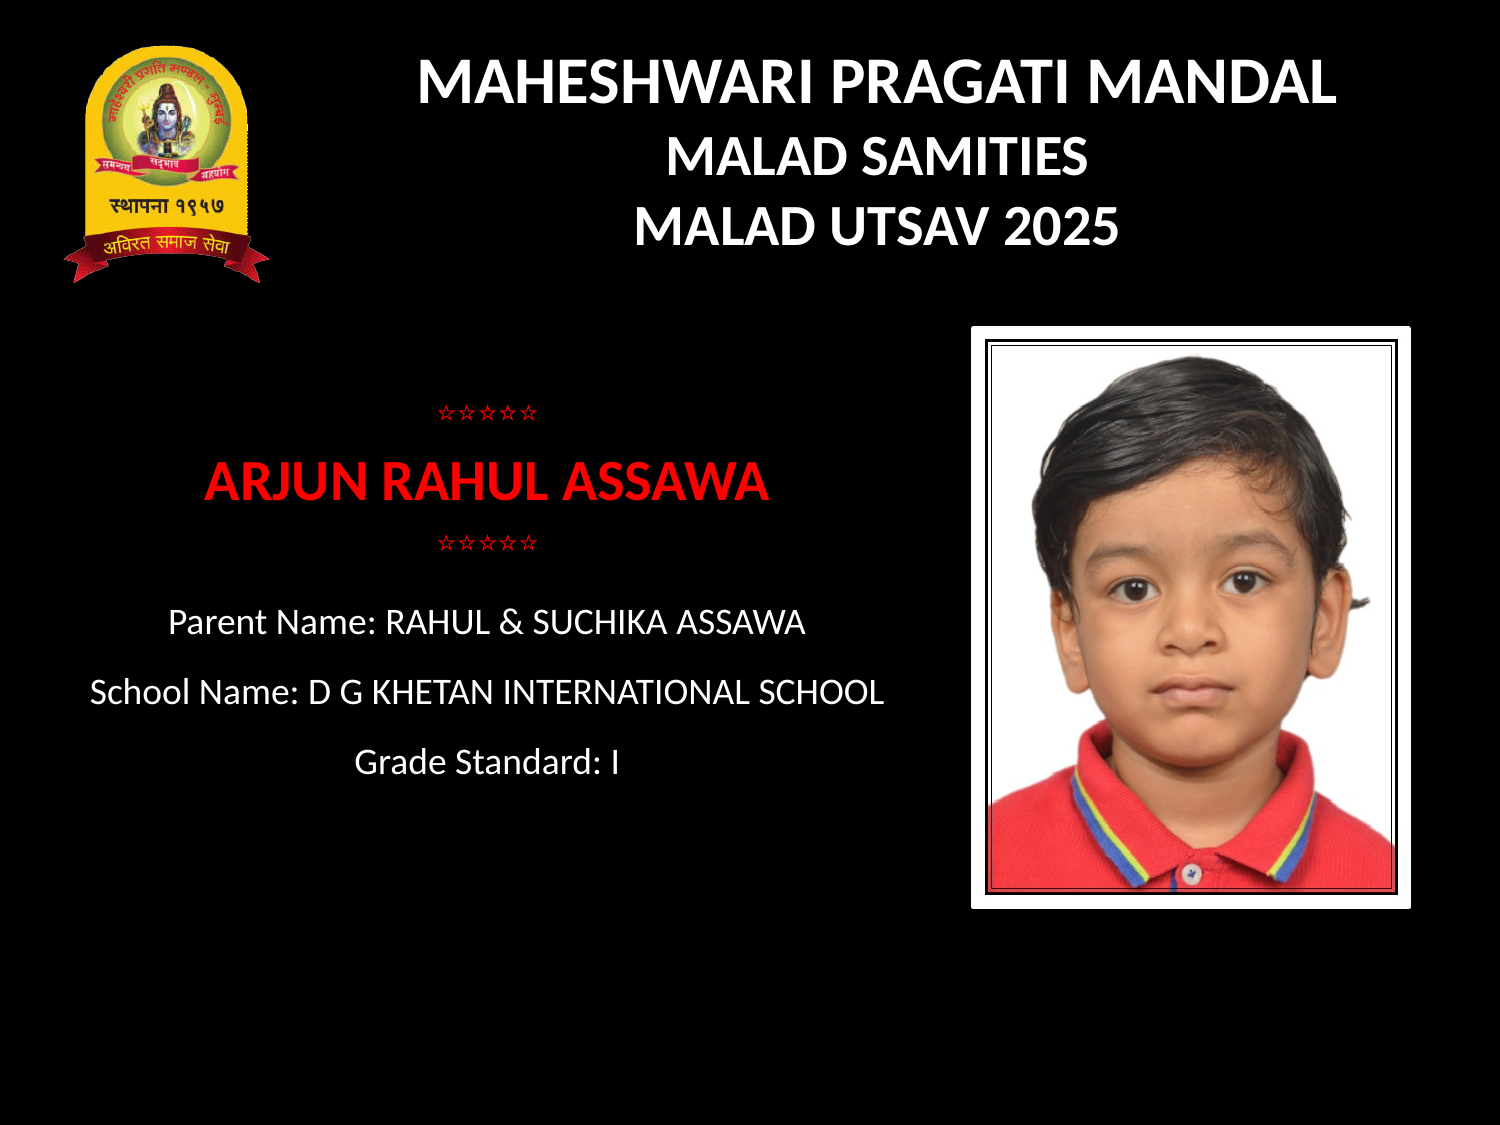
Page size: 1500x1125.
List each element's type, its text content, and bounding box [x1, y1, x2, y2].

picture [974, 329, 1408, 907]
text_box MAHESHWARI PRAGATI MANDAL MALAD SAMITIES MALAD UTSAV 2025 [401, 29, 1354, 265]
text_box ⭐⭐⭐⭐⭐ ARJUN RAHUL ASSAWA ⭐⭐⭐⭐⭐ Parent Name: RAHUL & SUCHIKA ASSAWA School Name: D G KHETAN INTERNATIONAL SCHOOL Grade Standard: I [74, 386, 900, 790]
picture [29, 29, 297, 301]
